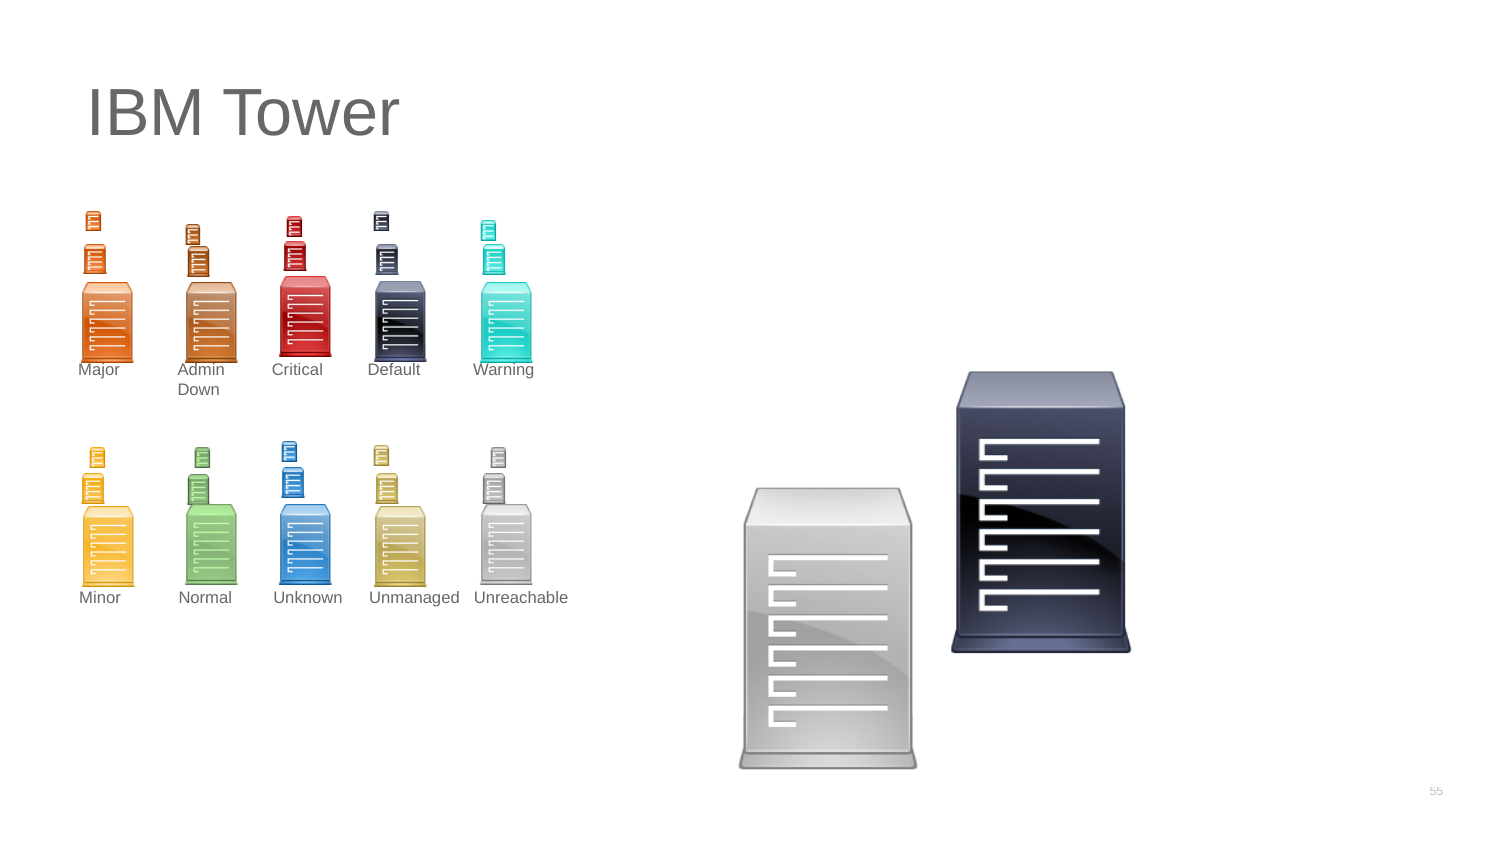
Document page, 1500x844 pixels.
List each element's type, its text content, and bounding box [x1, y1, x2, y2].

picture [371, 445, 393, 467]
picture [488, 447, 509, 468]
picture [192, 447, 214, 468]
picture [359, 505, 441, 587]
picture [466, 282, 547, 364]
picture [170, 473, 252, 586]
picture [478, 220, 499, 242]
picture [170, 281, 252, 363]
picture [182, 224, 204, 245]
picture [87, 447, 108, 468]
picture [79, 243, 110, 275]
picture [466, 473, 547, 585]
picture [667, 350, 1202, 787]
picture [265, 504, 346, 585]
picture [279, 240, 310, 272]
picture [67, 281, 148, 363]
picture [265, 276, 346, 357]
picture [359, 281, 441, 362]
picture [83, 210, 105, 232]
picture [283, 216, 305, 238]
picture [279, 441, 300, 463]
picture [277, 466, 308, 498]
picture [477, 244, 509, 275]
picture [371, 210, 393, 232]
picture [371, 244, 403, 275]
picture [77, 473, 108, 504]
picture [182, 246, 214, 278]
picture [68, 505, 149, 587]
title IBM Tower [71, 55, 1441, 176]
picture [371, 473, 403, 504]
